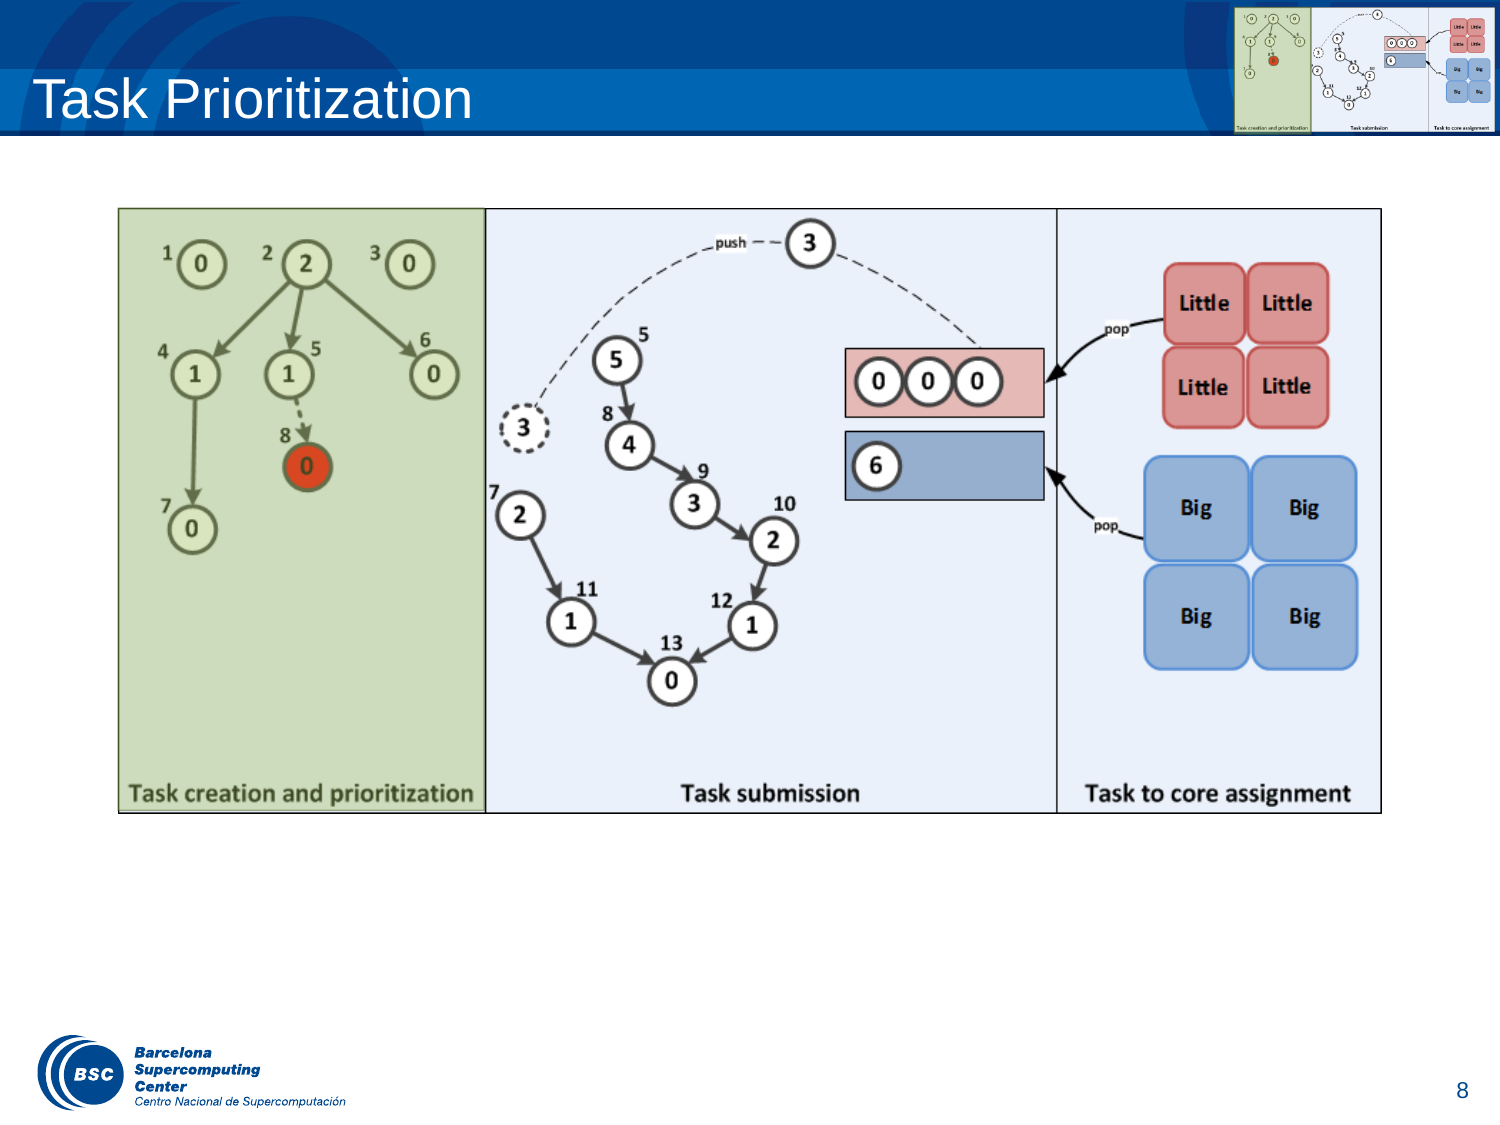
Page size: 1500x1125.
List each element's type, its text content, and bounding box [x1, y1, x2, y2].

picture [0, 0, 1500, 136]
picture [117, 207, 1383, 814]
slide_number 8 [1411, 1042, 1484, 1111]
title Task Prioritization [17, 7, 1231, 138]
